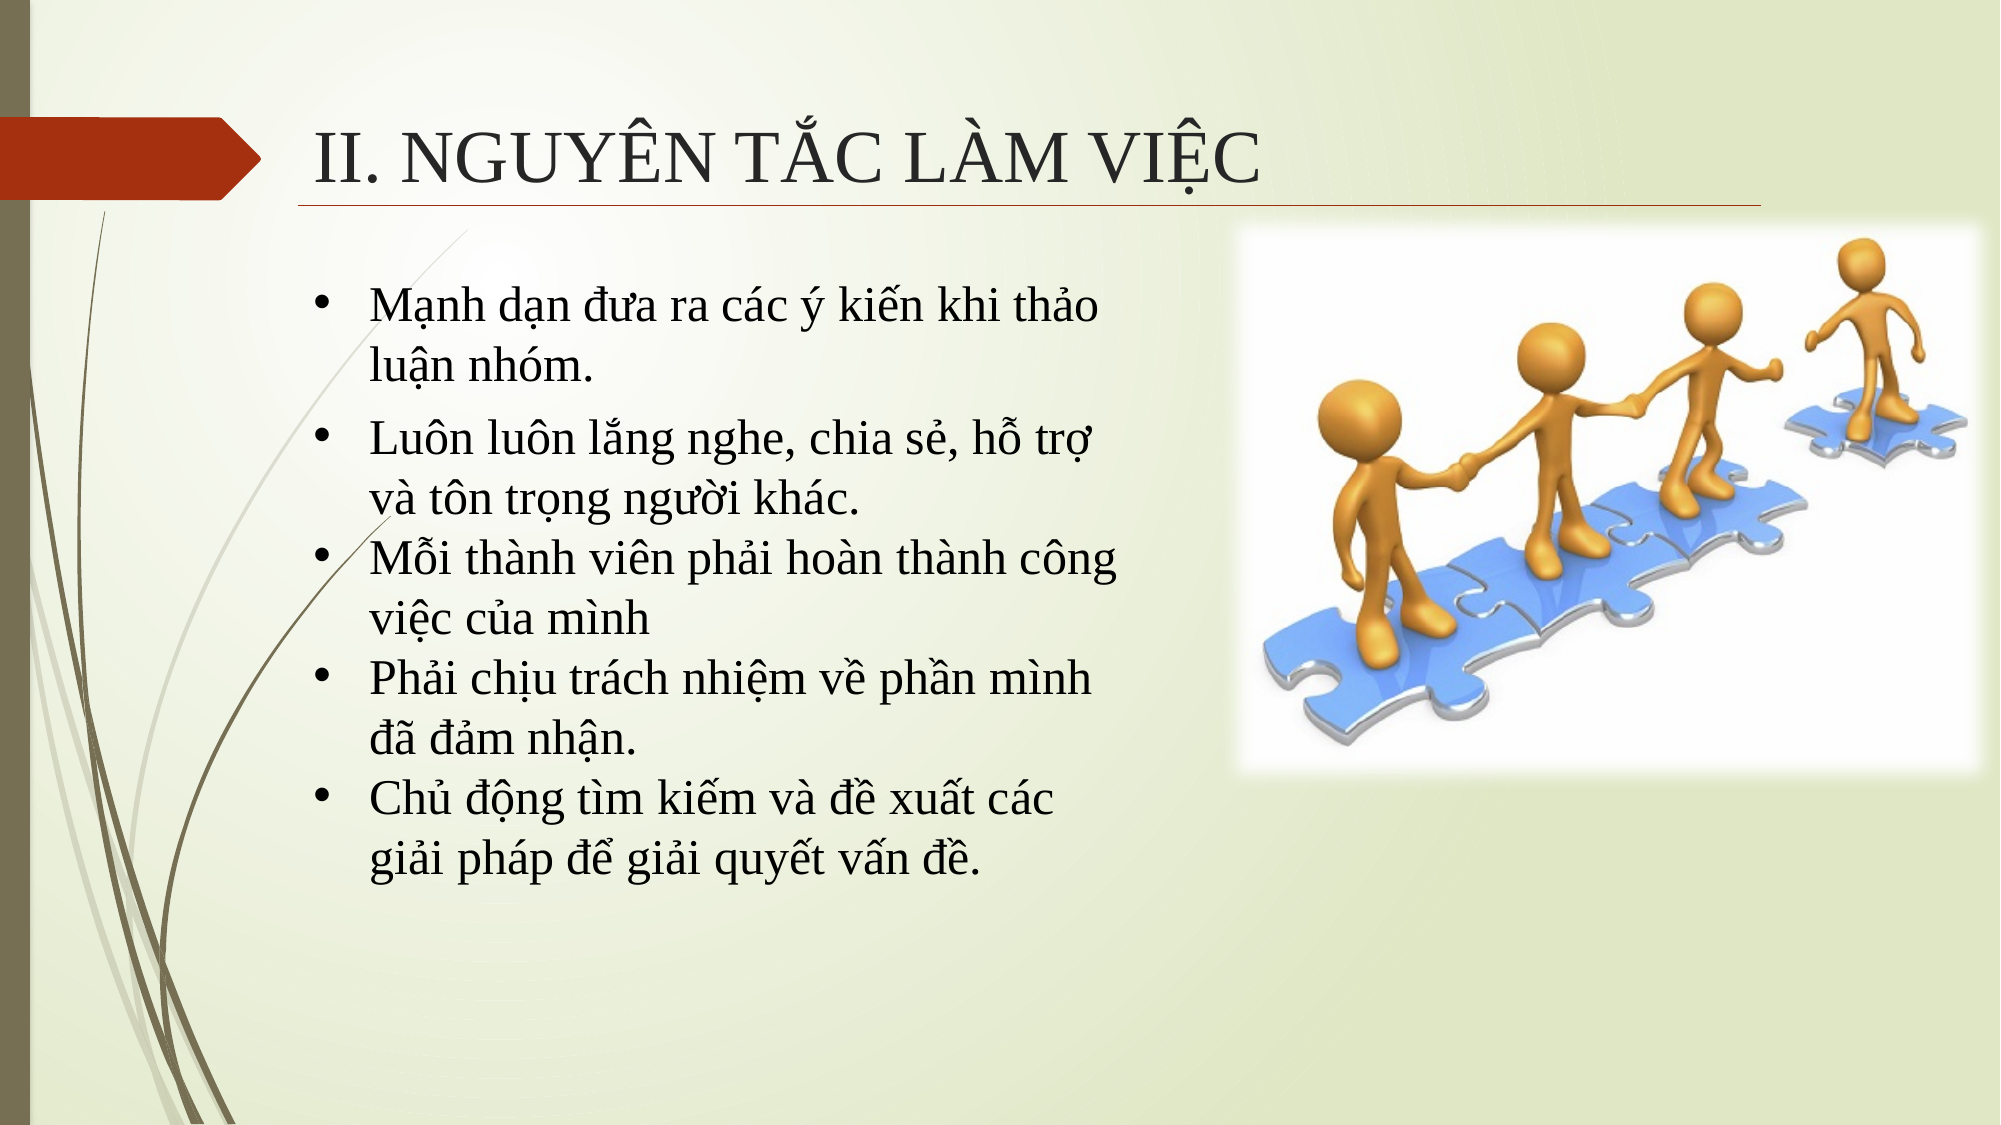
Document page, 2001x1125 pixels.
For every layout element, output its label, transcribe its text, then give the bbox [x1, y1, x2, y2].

text_box II. NGUYÊN TẮC LÀM VIỆC [298, 100, 1761, 205]
text_box II. NGUYÊN TẮC LÀM VIỆC [298, 206, 1213, 311]
picture [1218, 205, 2000, 792]
text_box Mạnh dạn đưa ra các ý kiến khi thảo luận nhóm. Luôn luôn lắng nghe, chia sẻ, hỗ trợ và tôn trọng người khác. Mỗi thành viên phải hoàn thành công việc của mình Phải chịu trách nhiệm về phần mình đã đảm nhận. Chủ động tìm kiếm và đề xuất các giải pháp để giải quyết vấn đề. [298, 264, 1141, 892]
